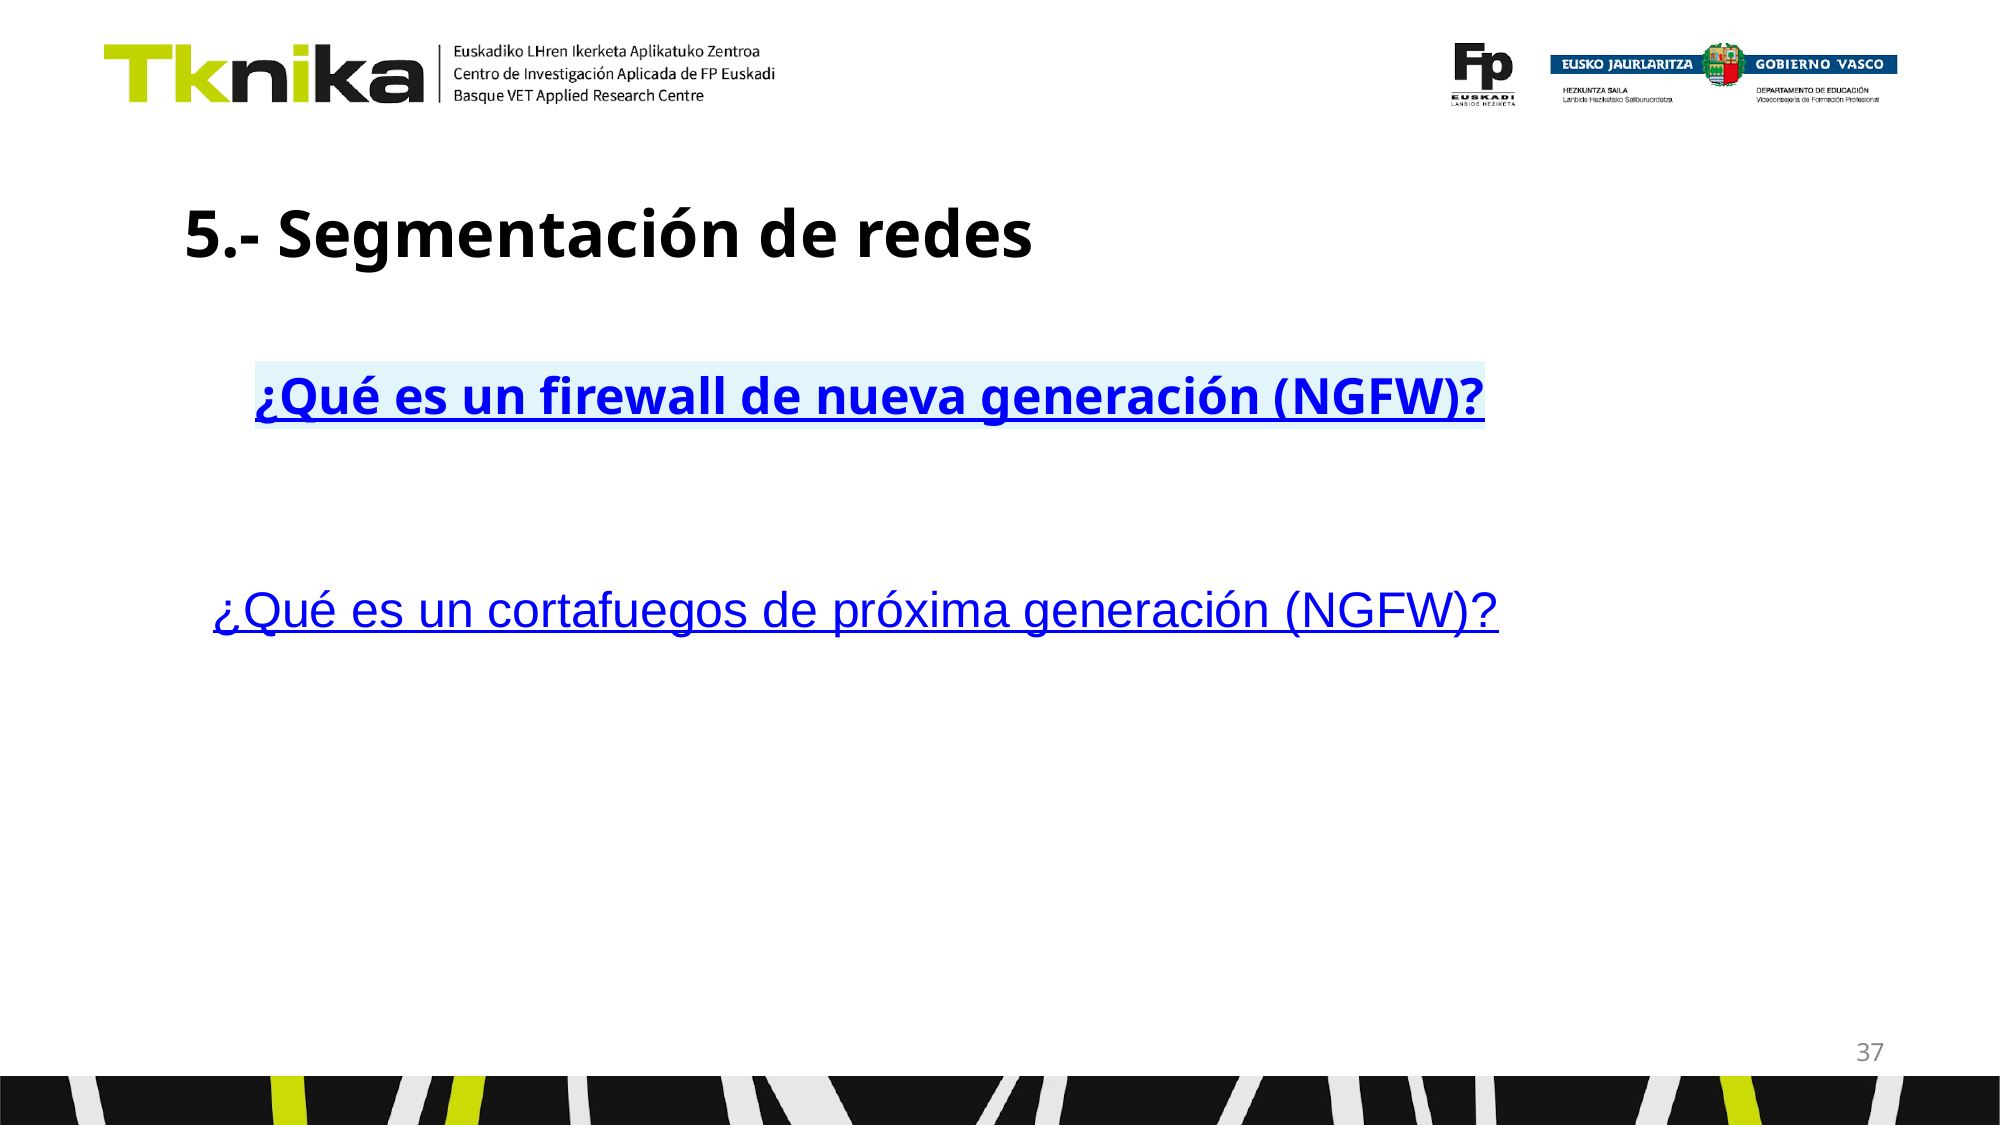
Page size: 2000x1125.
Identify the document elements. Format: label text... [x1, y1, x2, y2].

text_box ¿Qué es un cortafuegos de próxima generación (NGFW)? [197, 562, 1637, 653]
slide_number ‹#› [1433, 1023, 1900, 1084]
picture [102, 42, 1898, 106]
picture [0, 1076, 2000, 1125]
title 5.- Segmentación de redes [130, 184, 1089, 279]
text_box ¿Qué es un firewall de nueva generación (NGFW)? [240, 341, 1594, 537]
